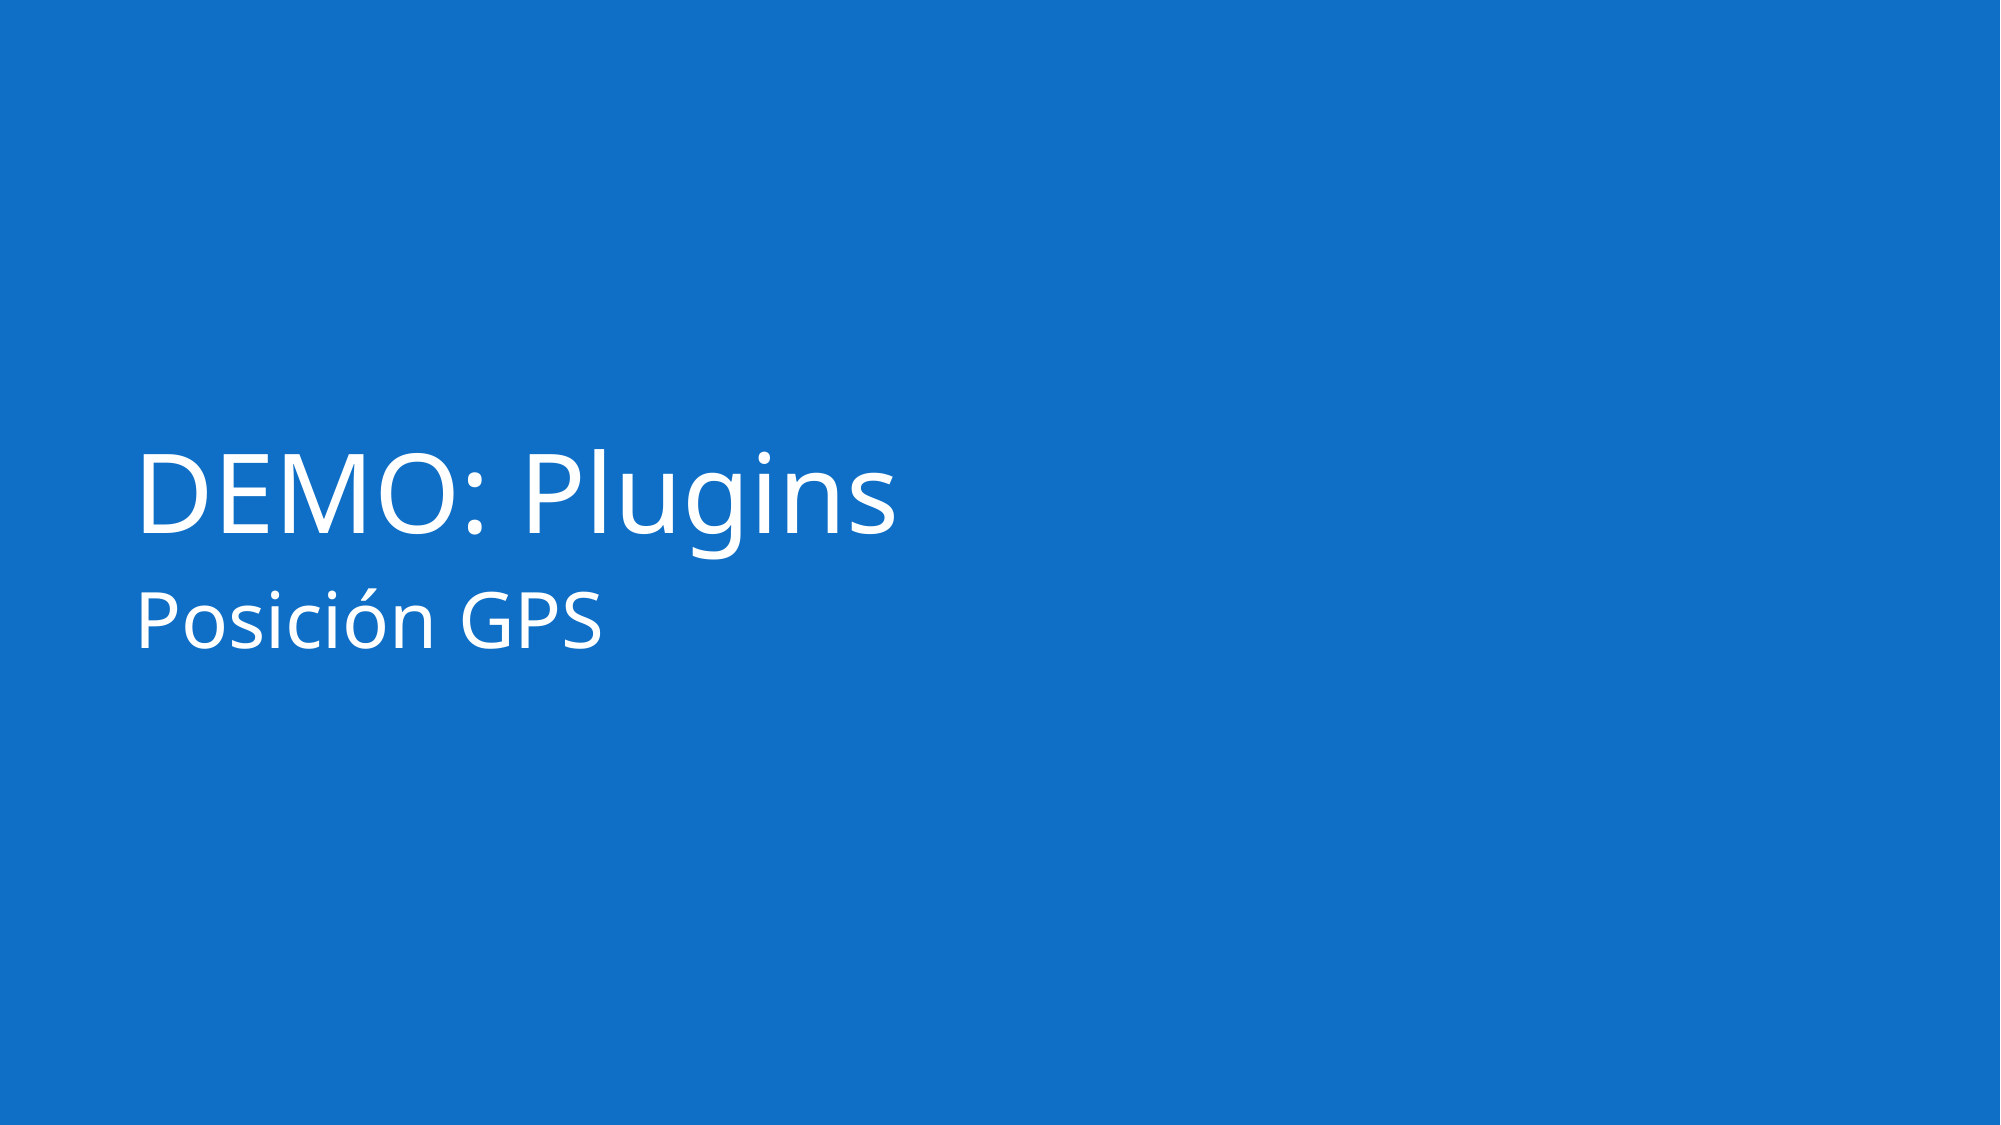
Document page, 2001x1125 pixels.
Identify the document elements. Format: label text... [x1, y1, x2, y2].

title DEMO: Plugins [118, 120, 1882, 563]
subtitle Posición GPS [119, 562, 1368, 931]
